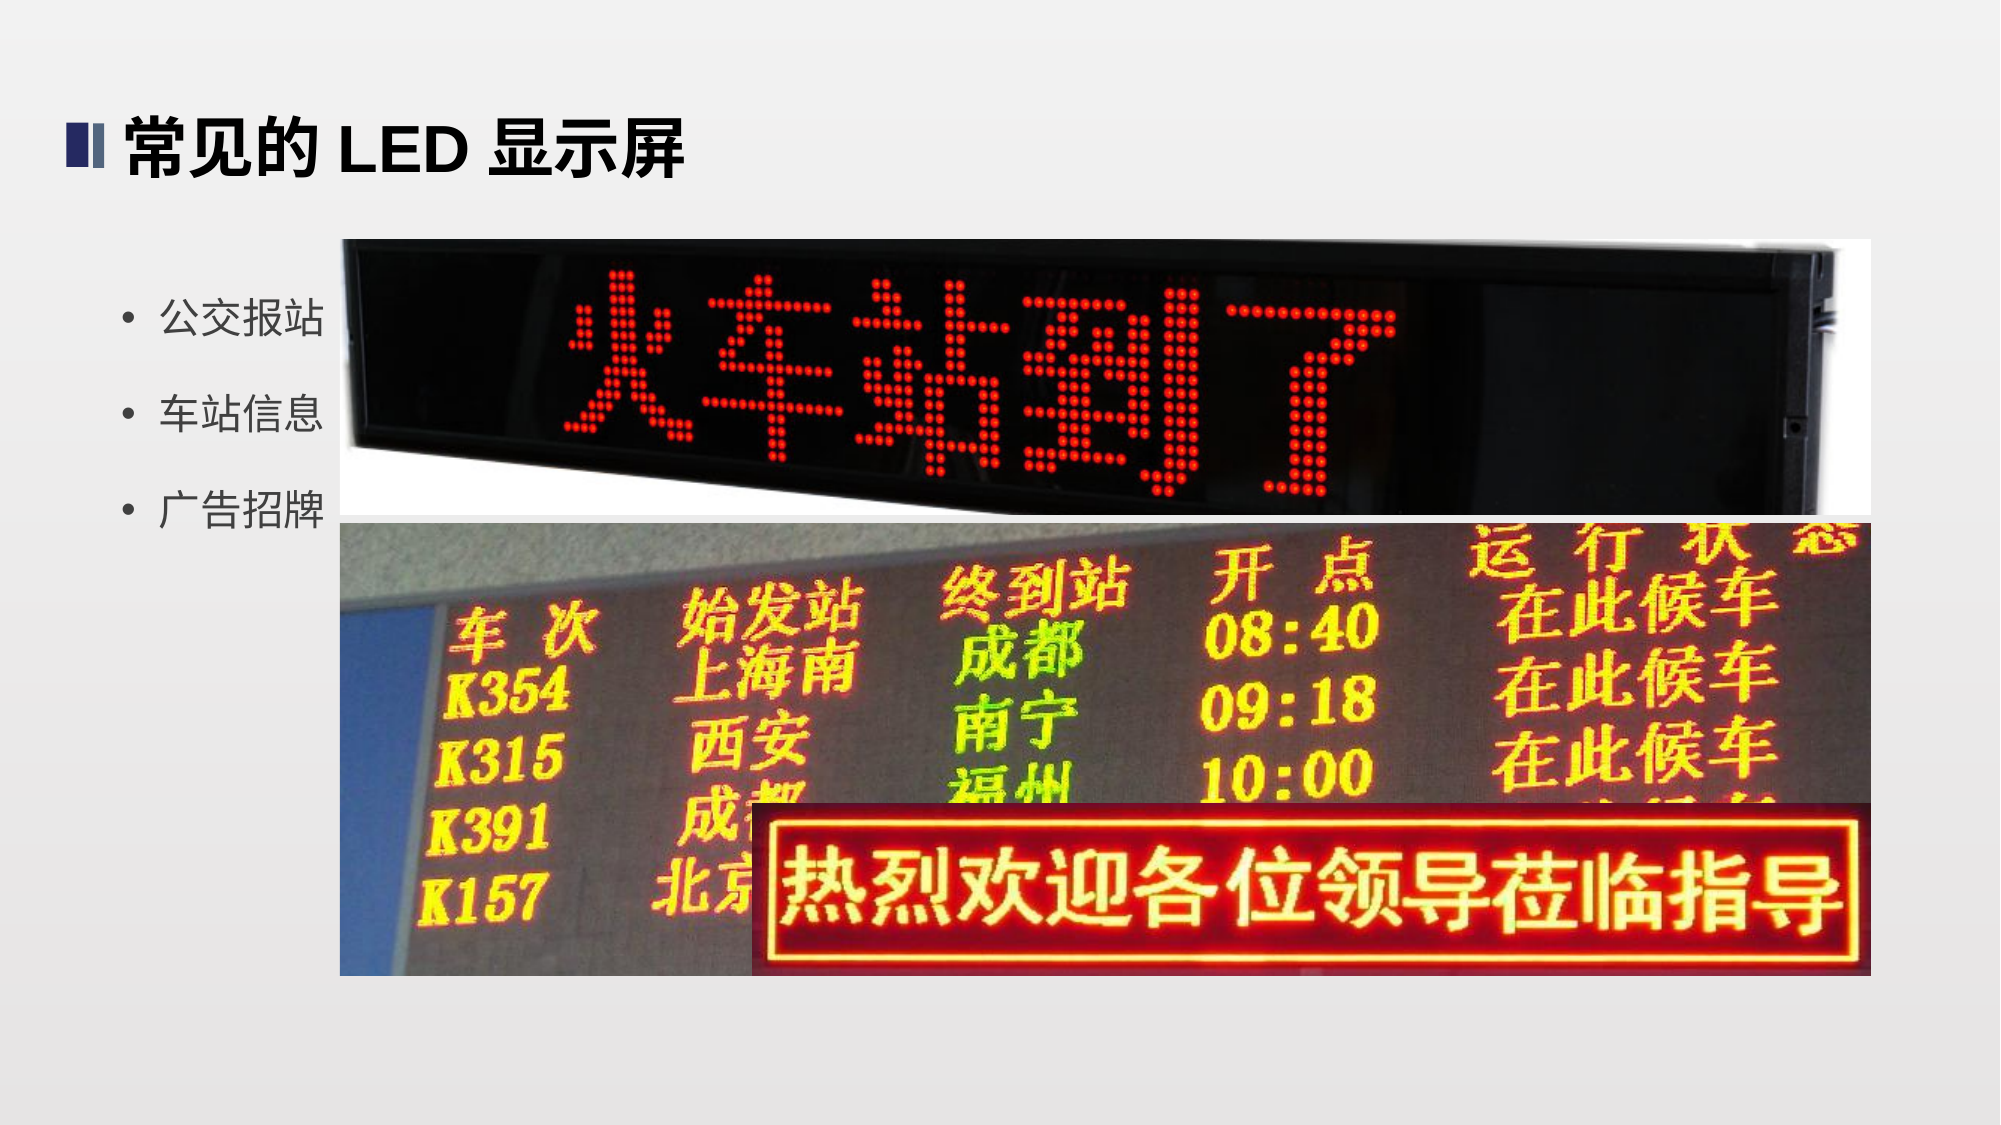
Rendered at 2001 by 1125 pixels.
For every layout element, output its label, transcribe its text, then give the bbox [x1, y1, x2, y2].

picture [339, 239, 1872, 515]
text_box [66, 122, 105, 168]
list 公交报站 车站信息 广告招牌 [106, 259, 957, 974]
picture [339, 523, 1872, 976]
title 常见的LED显示屏 [106, 42, 1832, 259]
